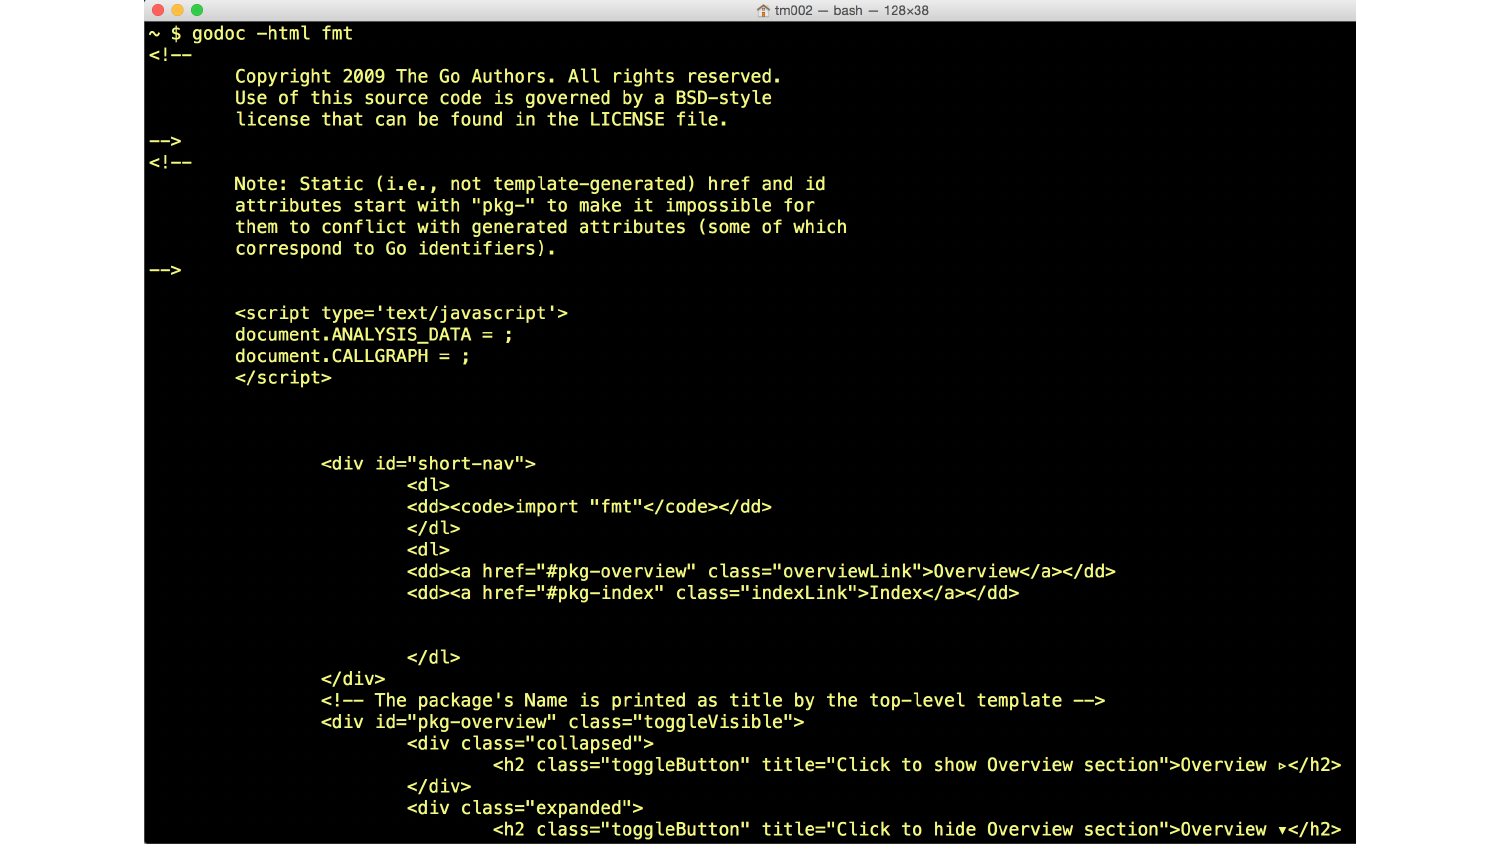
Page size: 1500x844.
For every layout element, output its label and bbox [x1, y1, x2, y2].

picture [143, 0, 1357, 844]
